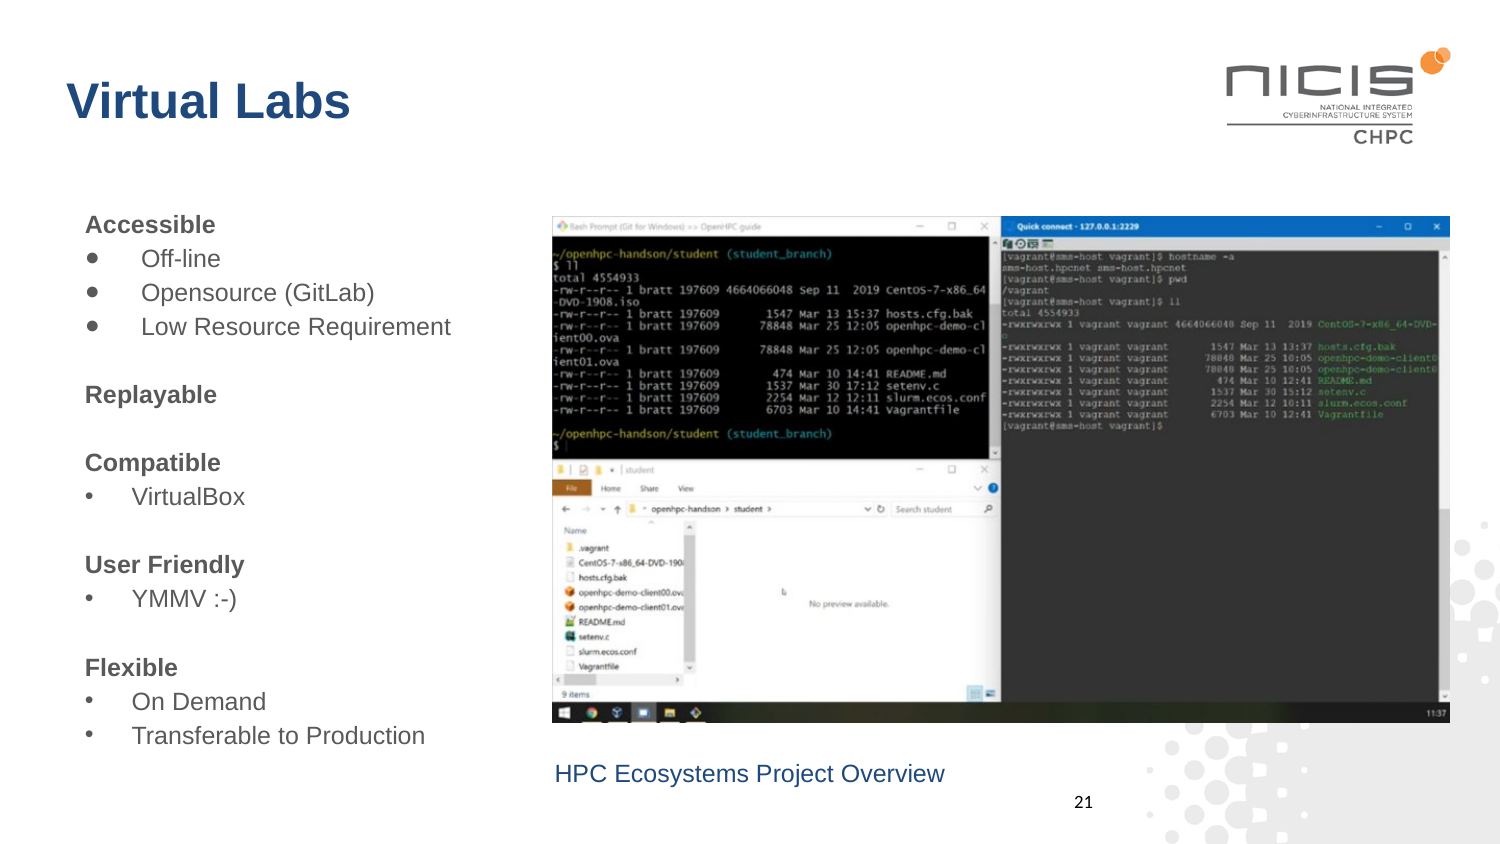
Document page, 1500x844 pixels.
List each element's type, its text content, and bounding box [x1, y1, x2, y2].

picture [552, 0, 1500, 844]
list Accessible Off-line Opensource (GitLab) Low Resource Requirement Replayable Compatible VirtualBox User Friendly YMMV :-) Flexible On Demand Transferable to Production [51, 189, 708, 750]
title Virtual Labs [51, 53, 1198, 148]
